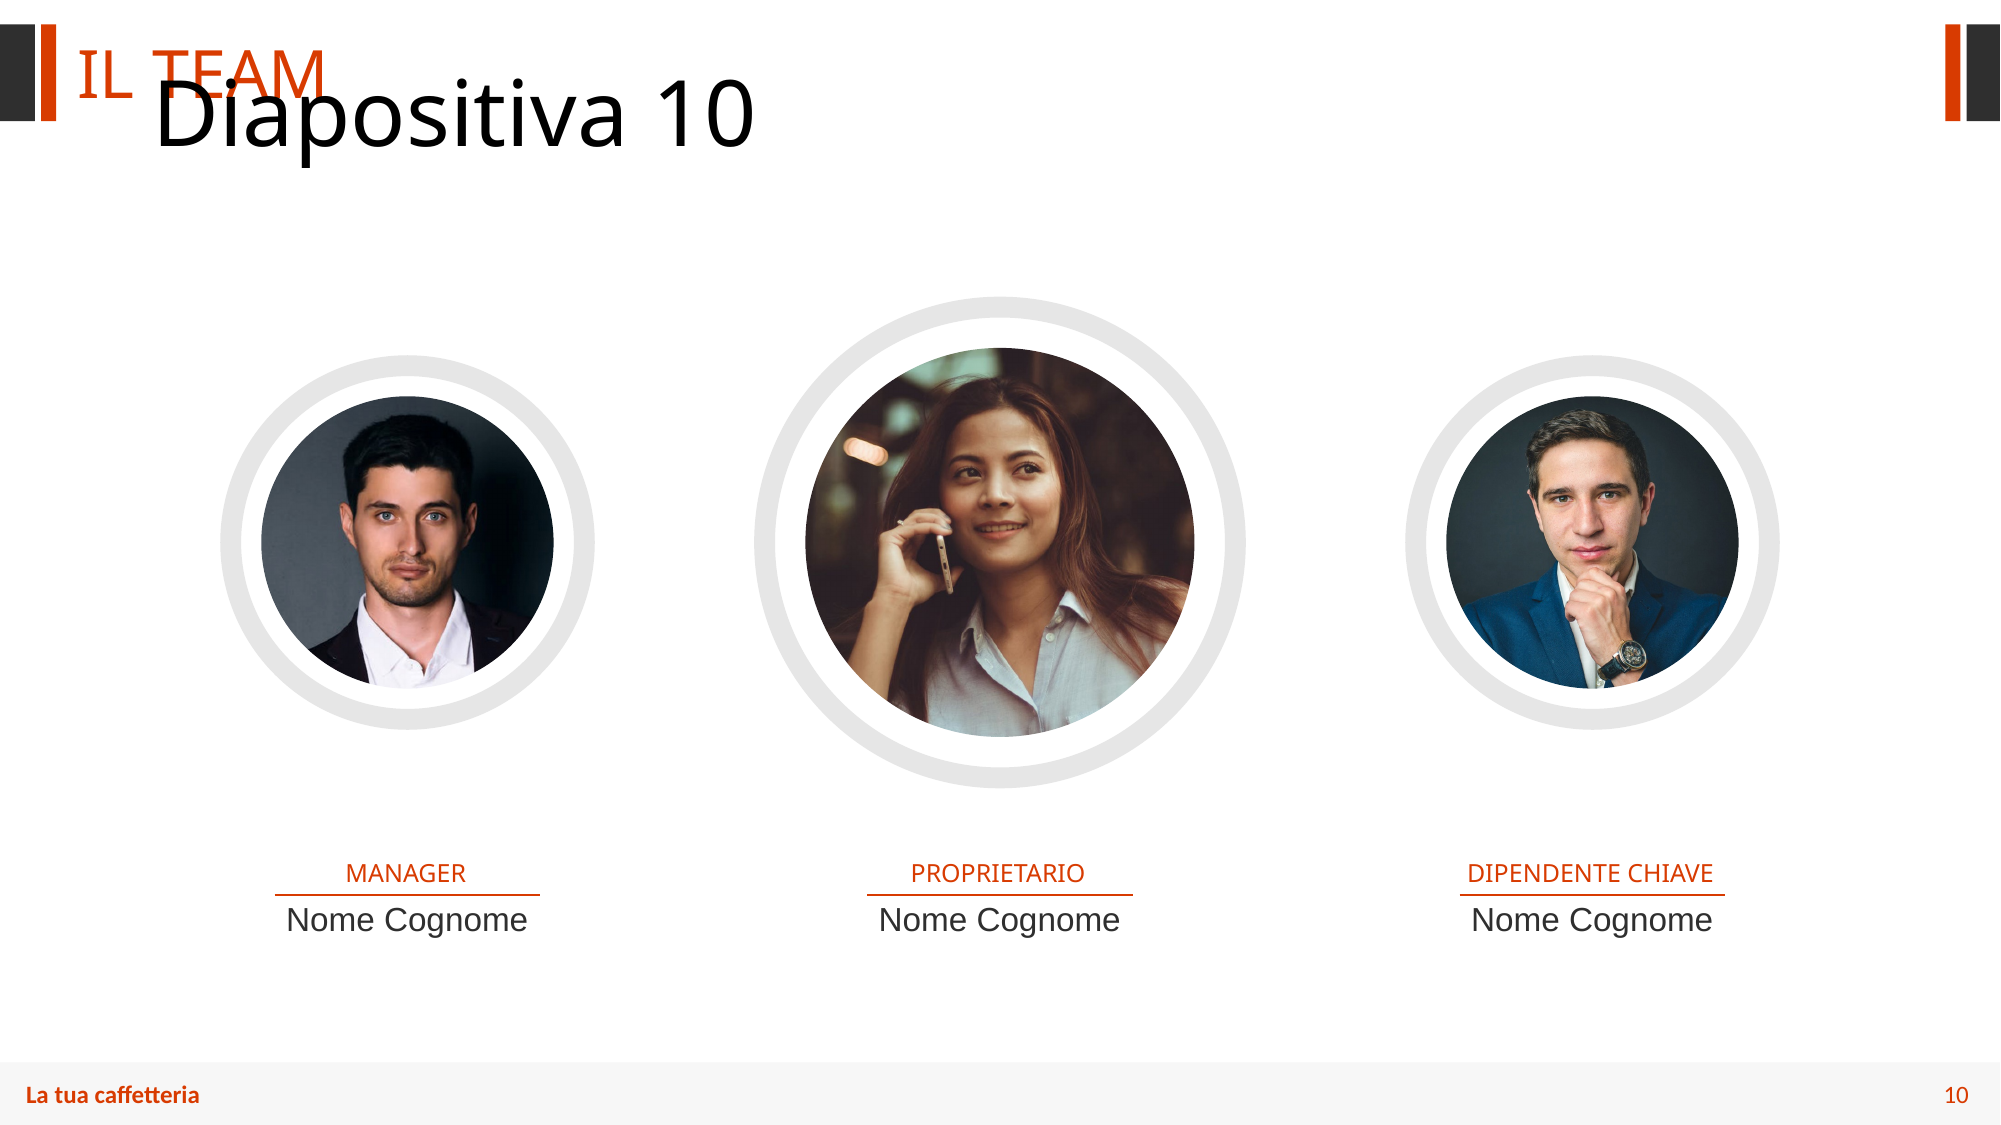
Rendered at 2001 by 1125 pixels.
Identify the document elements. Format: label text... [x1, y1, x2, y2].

text_box Nome Cognome [863, 890, 1136, 946]
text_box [0, 24, 57, 122]
text_box IL TEAM [62, 39, 1063, 119]
title Diapositiva 10 [137, 59, 1863, 278]
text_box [1415, 365, 1770, 720]
text_box Nome Cognome [1456, 890, 1729, 946]
text_box PROPRIETARIO [895, 849, 1101, 890]
text_box Nome Cognome [271, 890, 544, 946]
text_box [764, 307, 1236, 778]
text_box MANAGER [330, 849, 482, 890]
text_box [230, 365, 585, 720]
text_box DIPENDENTE CHIAVE [1452, 849, 1730, 895]
